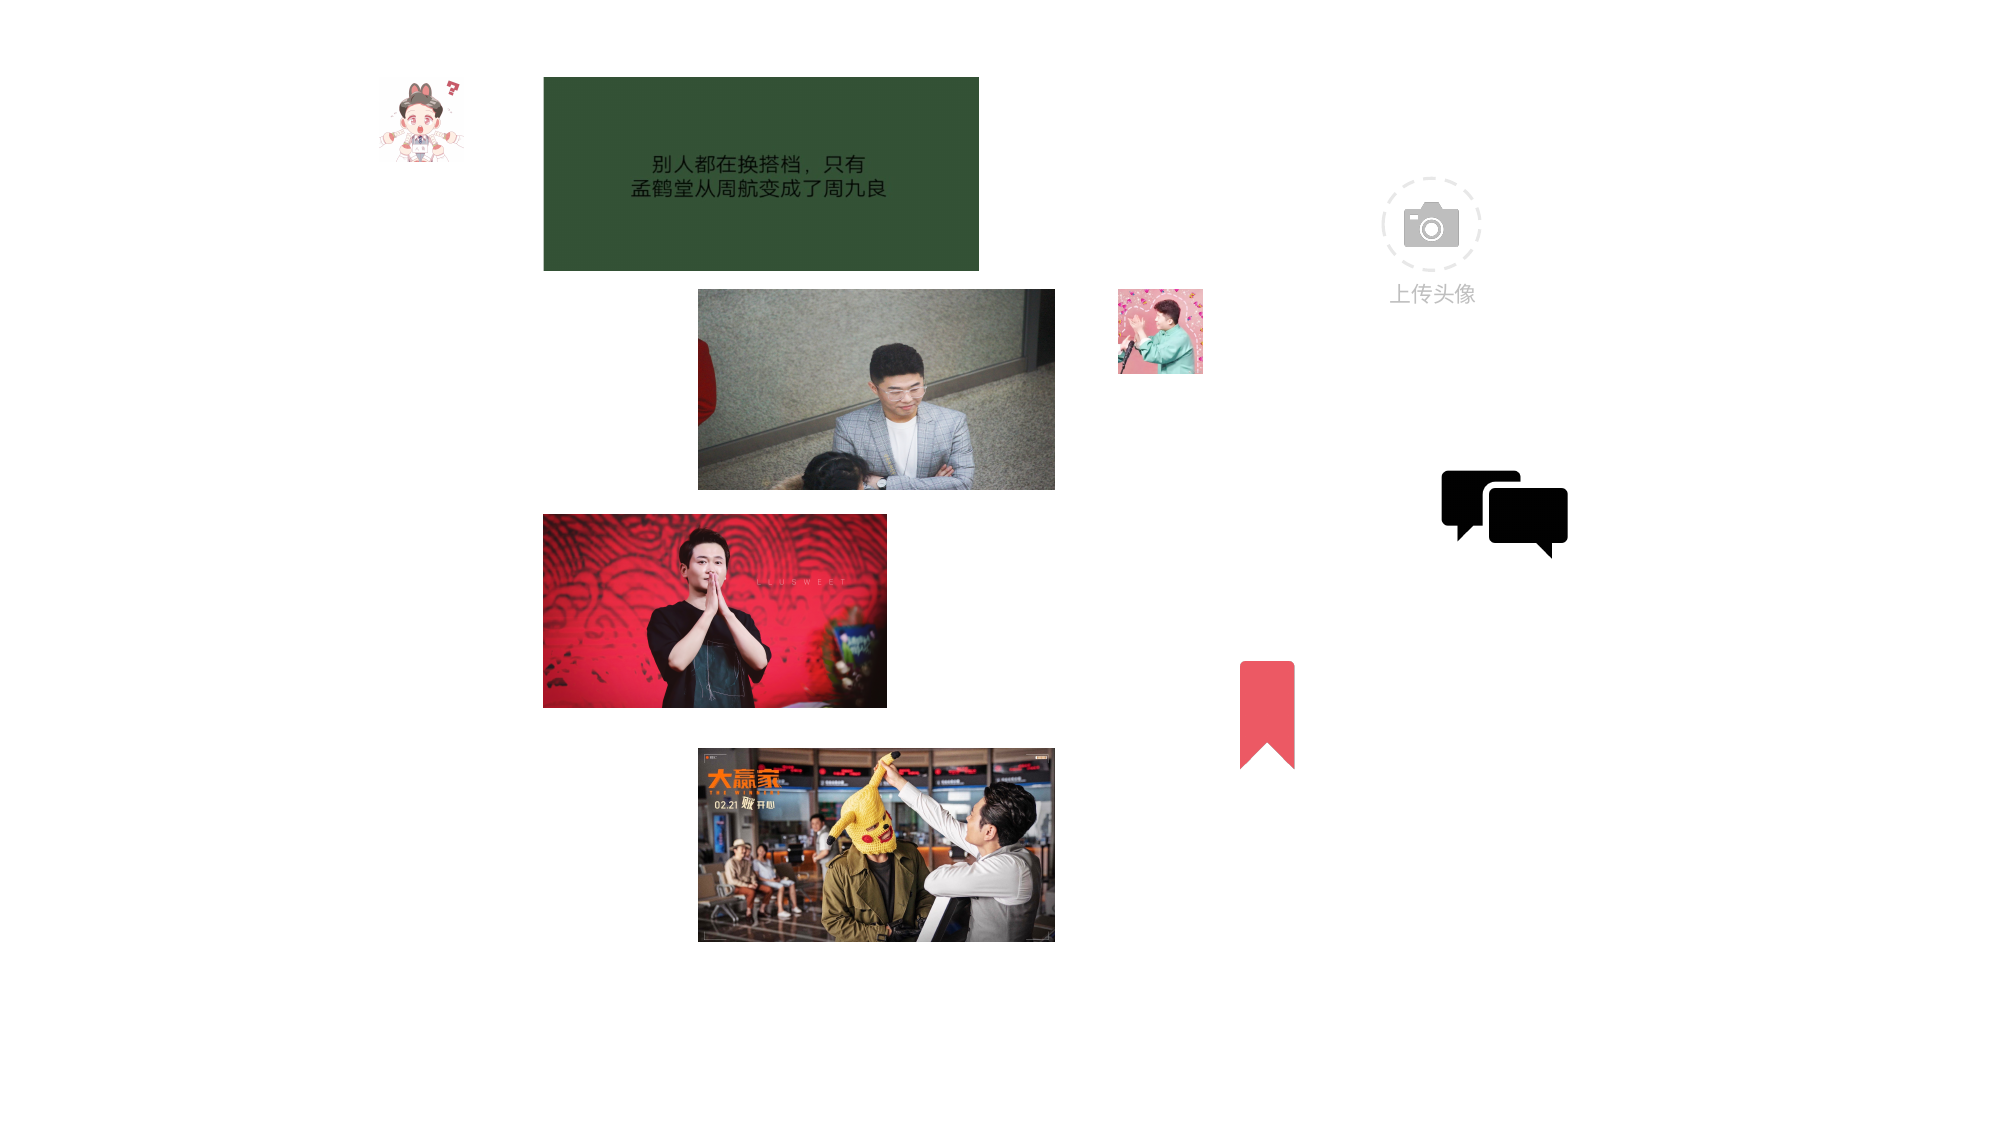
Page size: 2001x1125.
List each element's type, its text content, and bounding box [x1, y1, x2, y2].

picture [379, 77, 464, 162]
picture [1118, 289, 1203, 375]
picture [1202, 650, 1332, 780]
text_box 上传头像 [1374, 273, 1498, 315]
picture [1429, 439, 1580, 590]
picture [698, 289, 1055, 490]
picture [698, 748, 1055, 942]
picture [543, 514, 887, 708]
text_box [1382, 177, 1482, 272]
picture [1399, 192, 1464, 257]
picture [543, 77, 979, 271]
